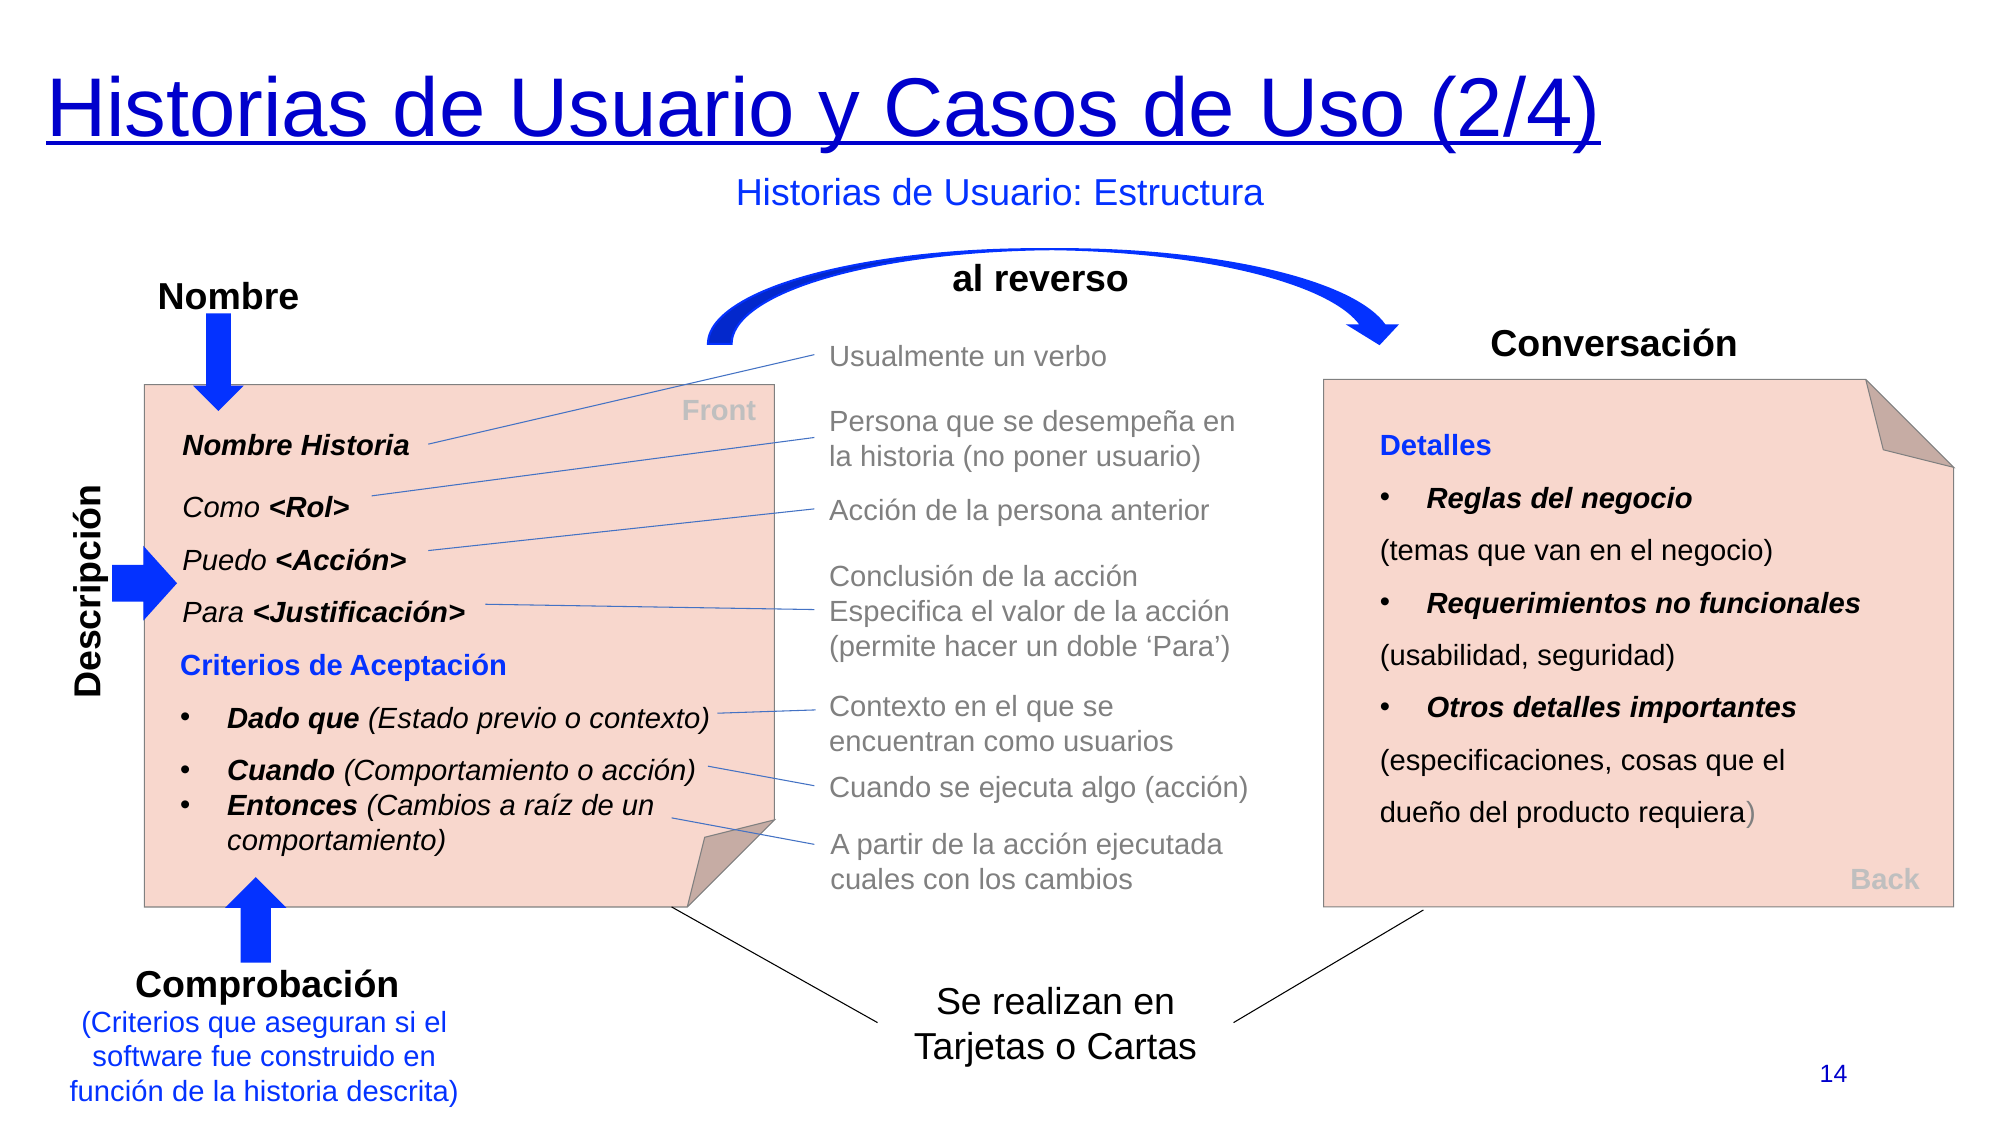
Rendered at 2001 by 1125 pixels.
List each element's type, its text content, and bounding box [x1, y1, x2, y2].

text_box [485, 604, 707, 611]
text_box [225, 907, 287, 963]
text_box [428, 355, 707, 438]
text_box (Criterios que aseguran si el software fue construido en función de la historia descrita) [31, 995, 498, 1116]
text_box Comprobación [120, 952, 429, 995]
text_box Historias de Usuario: Estructura [466, 163, 1534, 218]
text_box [671, 906, 1424, 1077]
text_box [371, 438, 707, 496]
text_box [55, 265, 707, 907]
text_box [428, 509, 707, 551]
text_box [671, 817, 707, 845]
slide_number 14 [1412, 1042, 1863, 1103]
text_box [707, 246, 1958, 907]
title Historias de Usuario y Casos de Uso (2/4) [31, 38, 1969, 181]
